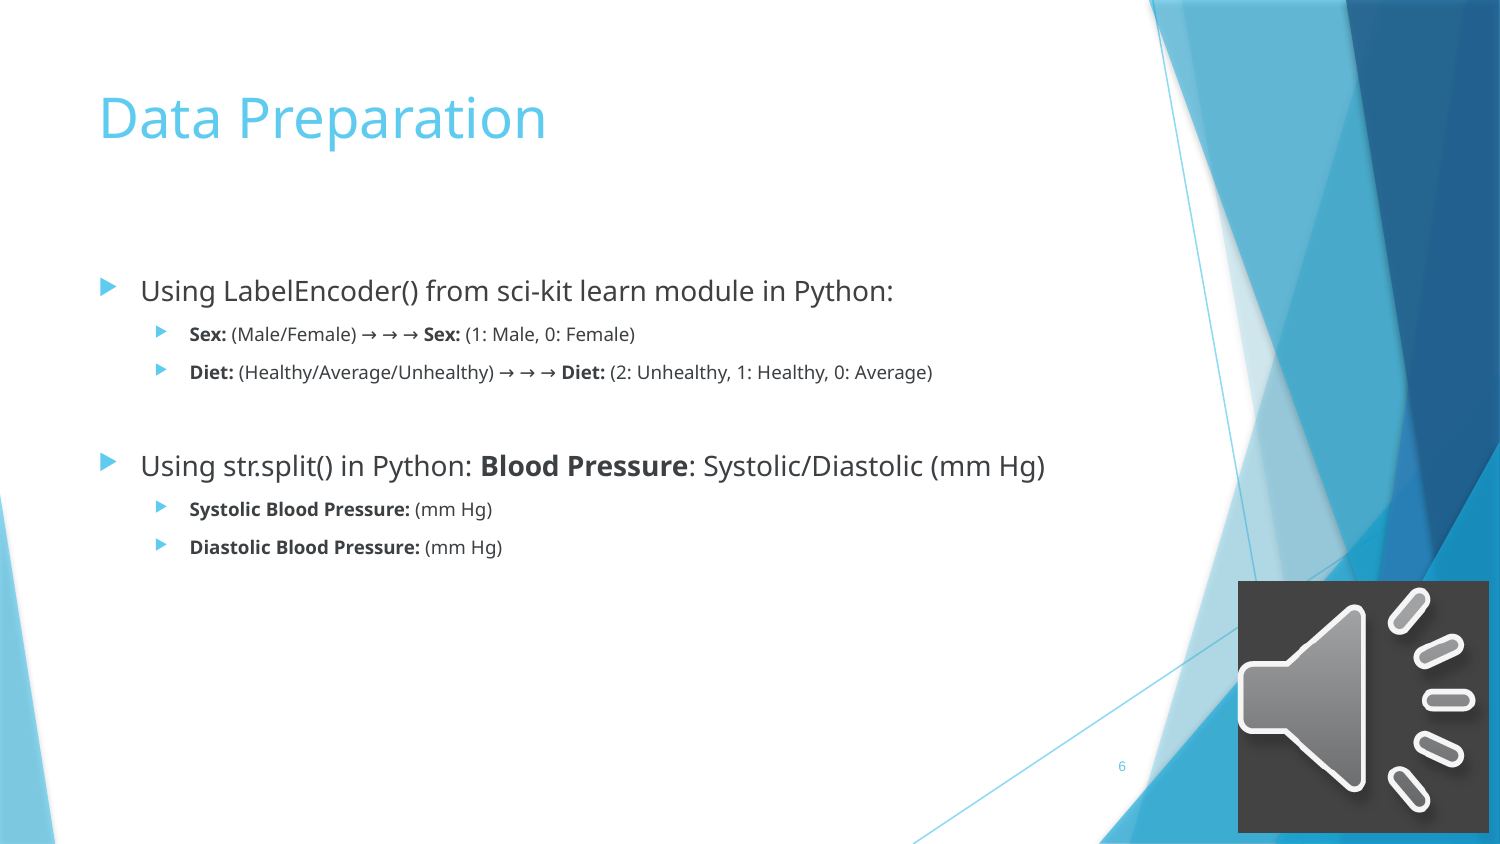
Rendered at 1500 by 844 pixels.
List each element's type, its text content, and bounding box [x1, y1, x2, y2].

title Data Preparation [83, 75, 1141, 238]
list Using LabelEncoder() from sci-kit learn module in Python: Sex: (Male/Female) → → → Sex: (1: Male, 0: Female) Diet: (Healthy/Average/Unhealthy) → → → Diet: (2: Unhealthy, 1: Healthy, 0: Average) Using str.split() in Python: Blood Pressure: Systolic/Diastolic (mm Hg) Systolic Blood Pressure: (mm Hg) Diastolic Blood Pressure: (mm Hg) [83, 265, 1141, 744]
slide_number 6 [1056, 743, 1141, 789]
picture [1236, 579, 1491, 835]
